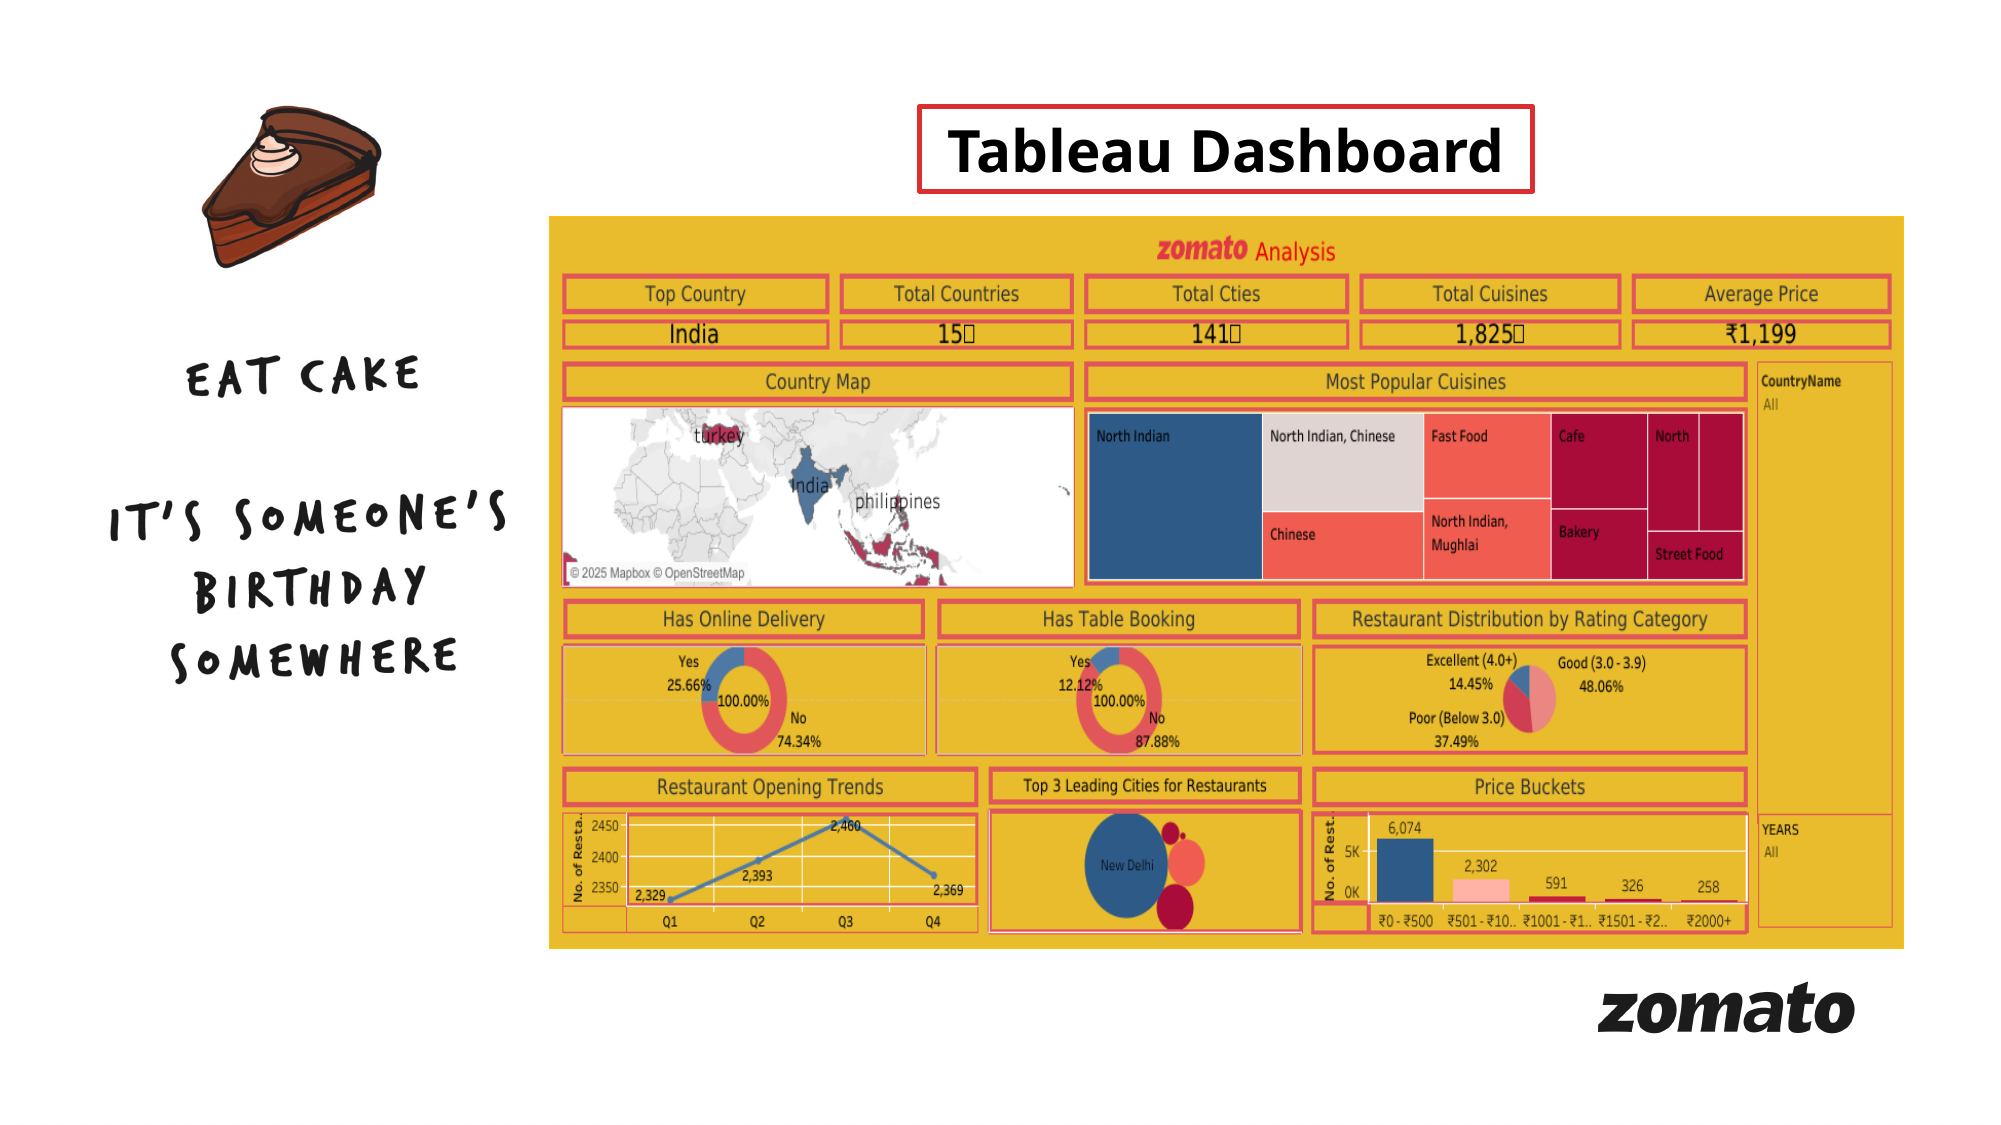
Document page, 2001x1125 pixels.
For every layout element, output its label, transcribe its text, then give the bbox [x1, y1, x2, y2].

text_box Tableau Dashboard [919, 106, 1533, 192]
picture [0, 0, 2001, 1125]
